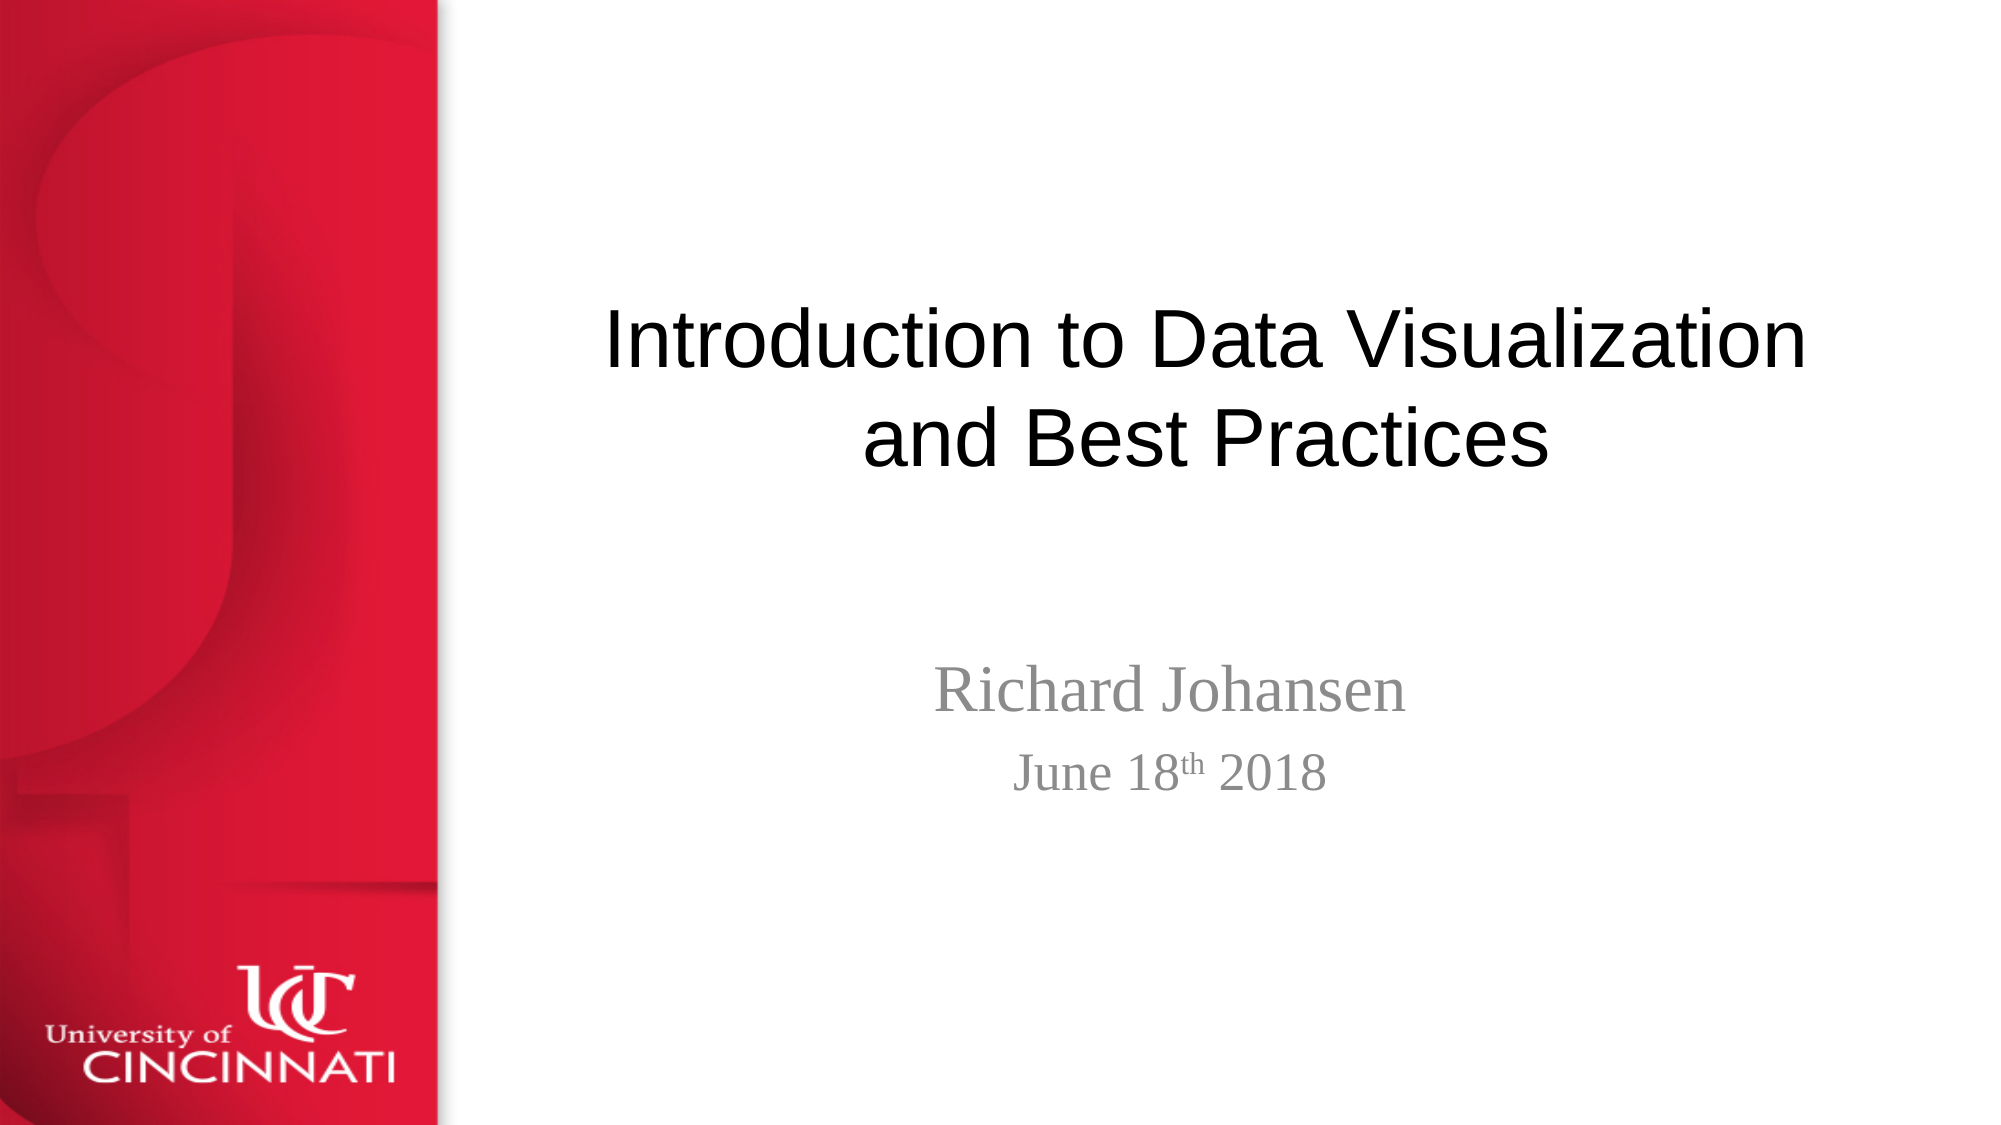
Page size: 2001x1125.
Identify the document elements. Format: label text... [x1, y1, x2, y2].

picture [0, 0, 2001, 1125]
title Introduction to Data Visualization and Best Practices [513, 277, 1900, 591]
subtitle Richard Johansen June 18th 2018 [599, 637, 1742, 925]
